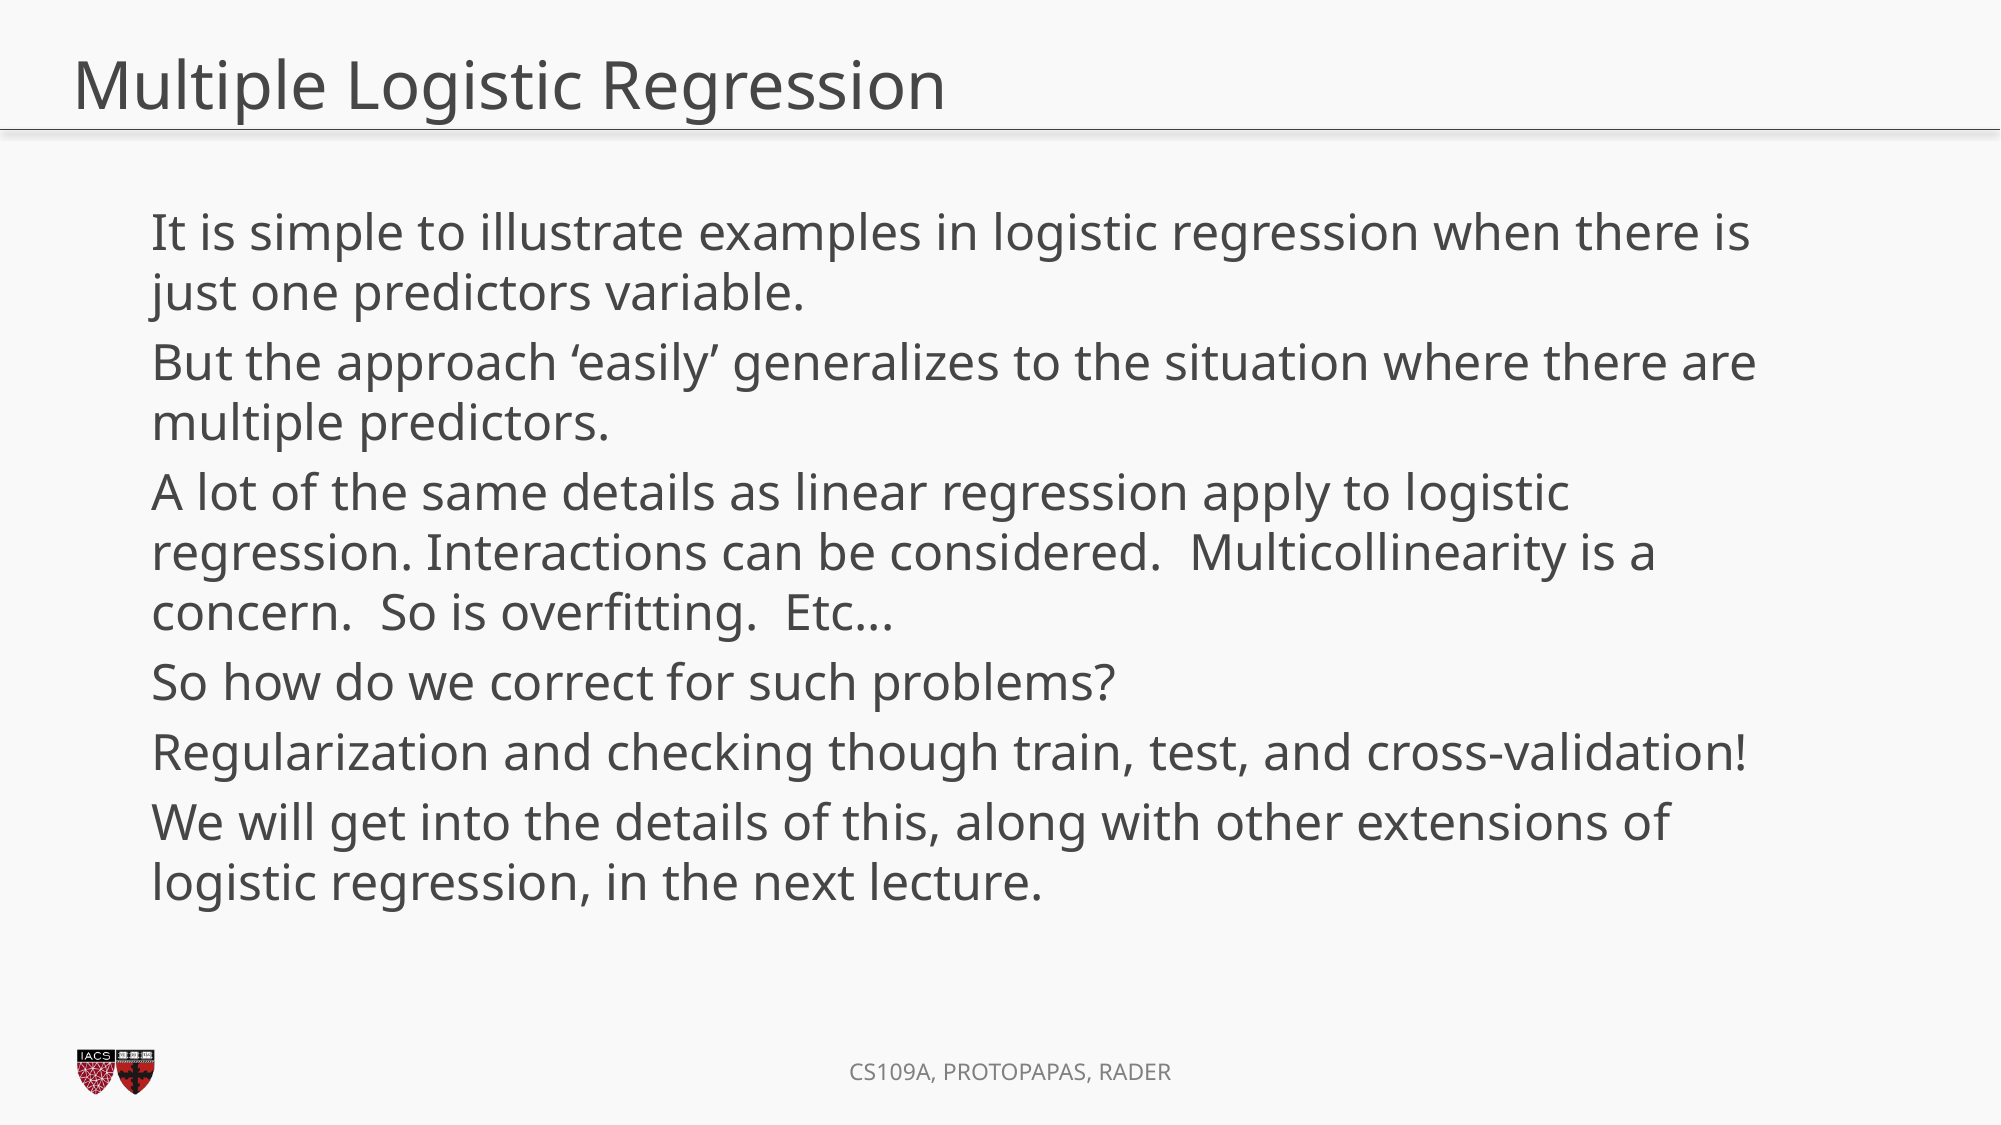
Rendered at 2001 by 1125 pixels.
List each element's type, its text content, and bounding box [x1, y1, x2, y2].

title Multiple Logistic Regression [57, 35, 1943, 162]
picture [75, 1049, 155, 1095]
list It is simple to illustrate examples in logistic regression when there is just one predictors variable. But the approach ‘easily’ generalizes to the situation where there are multiple predictors. A lot of the same details as linear regression apply to logistic regression. Interactions can be considered. Multicollinearity is a concern. So is overfitting. Etc... So how do we correct for such problems? Regularization and checking though train, test, and cross-validation! We will get into the details of this, along with other extensions of logistic regression, in the next lecture. [136, 193, 1831, 540]
